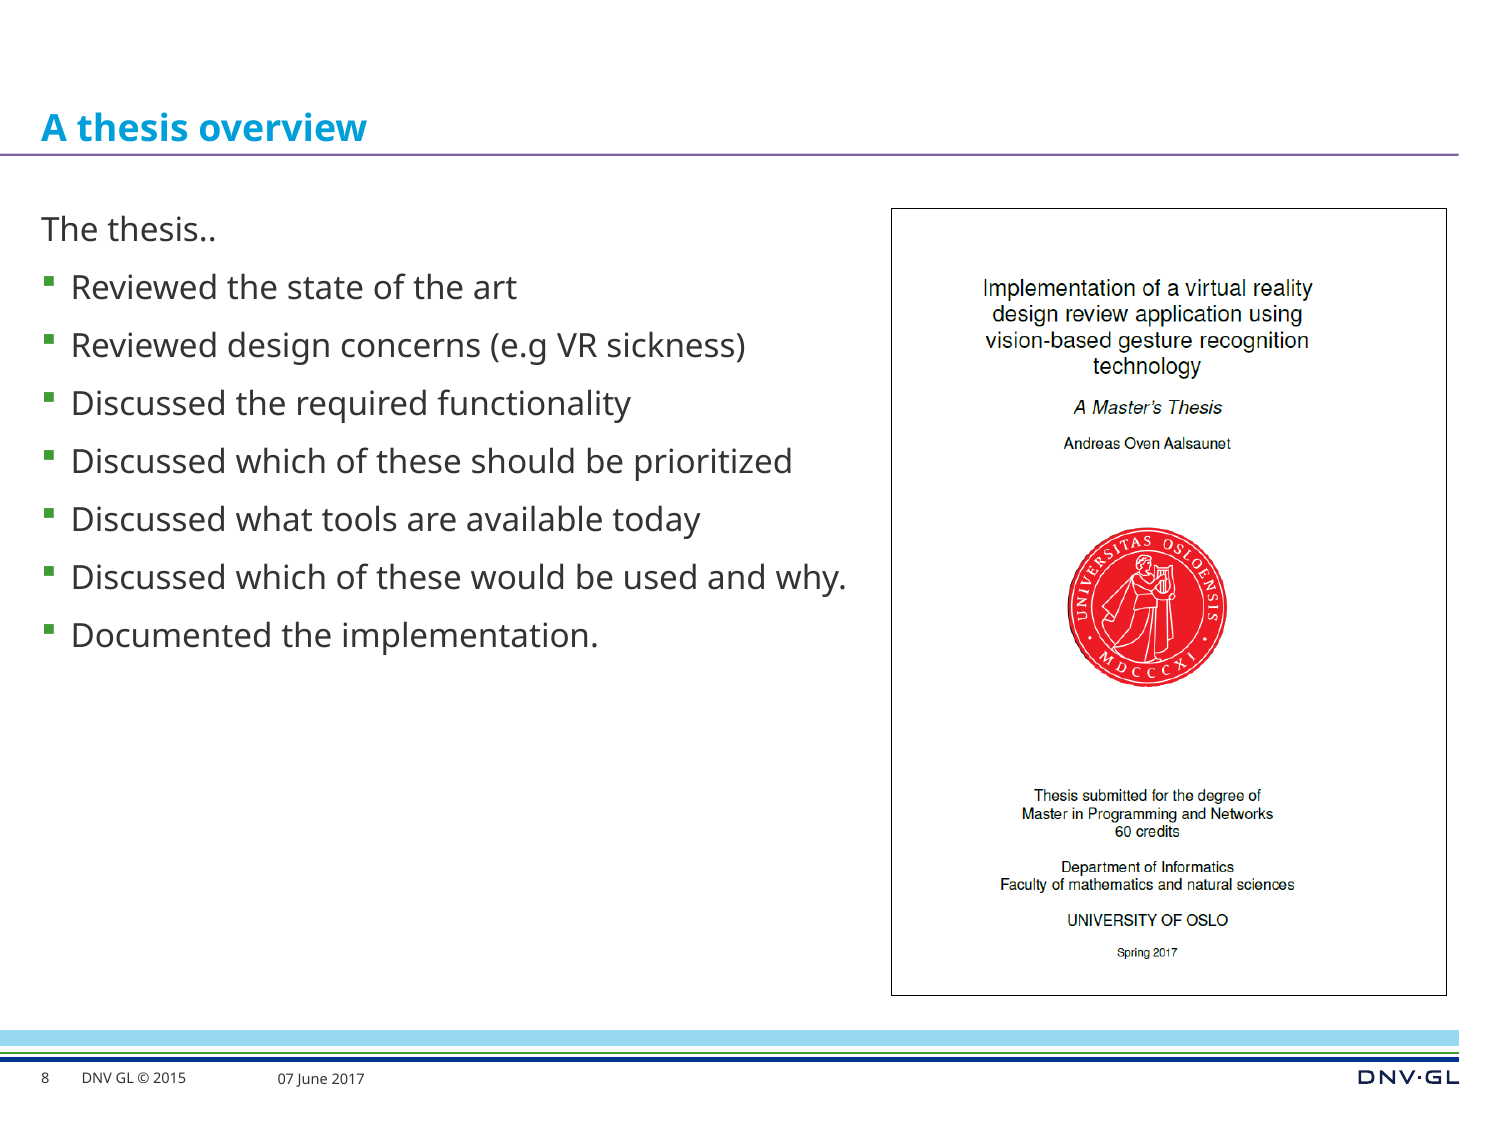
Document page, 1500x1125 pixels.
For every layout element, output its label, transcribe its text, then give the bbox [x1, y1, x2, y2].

text_box The thesis.. Reviewed the state of the art Reviewed design concerns (e.g VR sickness) Discussed the required functionality Discussed which of these should be prioritized Discussed what tools are available today Discussed which of these would be used and why. Documented the implementation. [41, 207, 857, 983]
picture [891, 207, 1447, 997]
text_box 1 [41, 1069, 81, 1099]
text_box A thesis overview [41, 39, 1459, 150]
